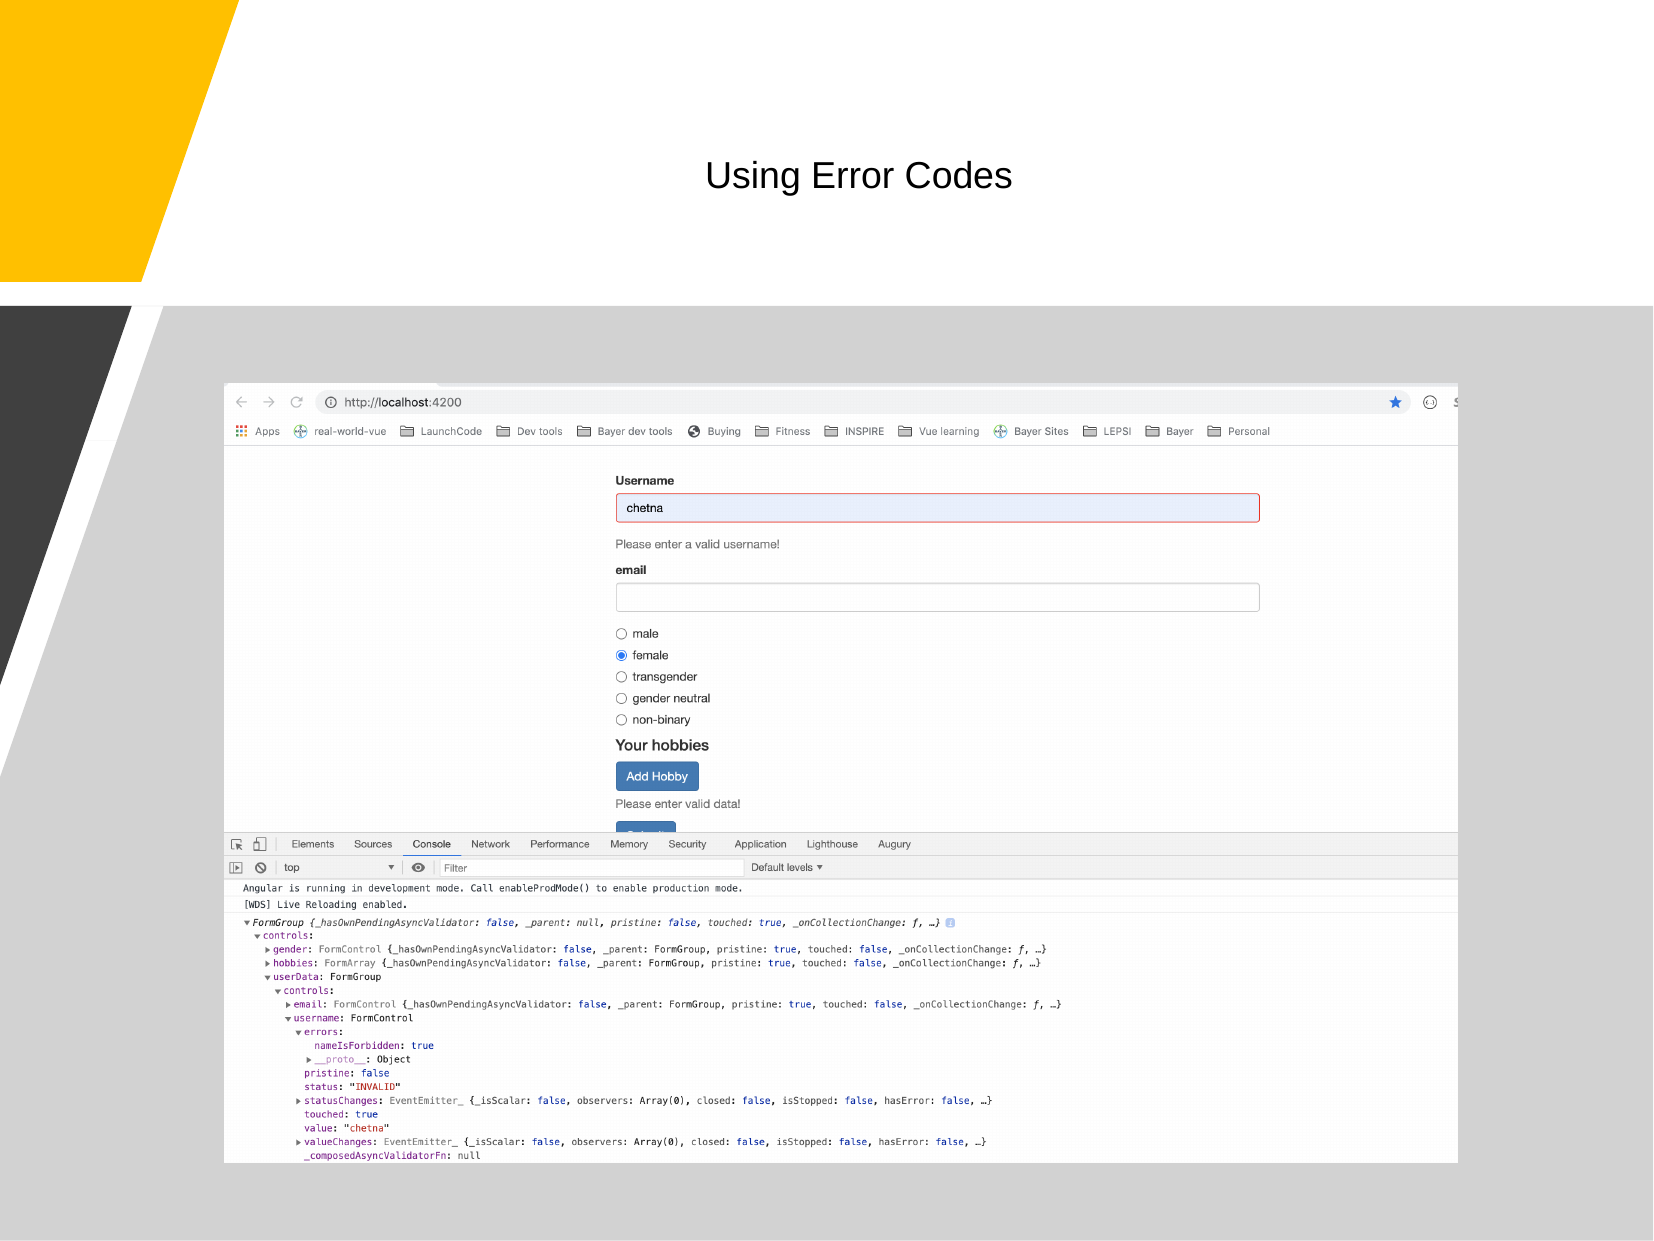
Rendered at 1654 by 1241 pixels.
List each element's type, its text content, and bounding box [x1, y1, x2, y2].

text_box [0, 0, 241, 283]
title Using Error Codes [224, 66, 1495, 282]
text_box [0, 304, 134, 686]
picture [224, 383, 1458, 1163]
text_box [0, 304, 1654, 1241]
